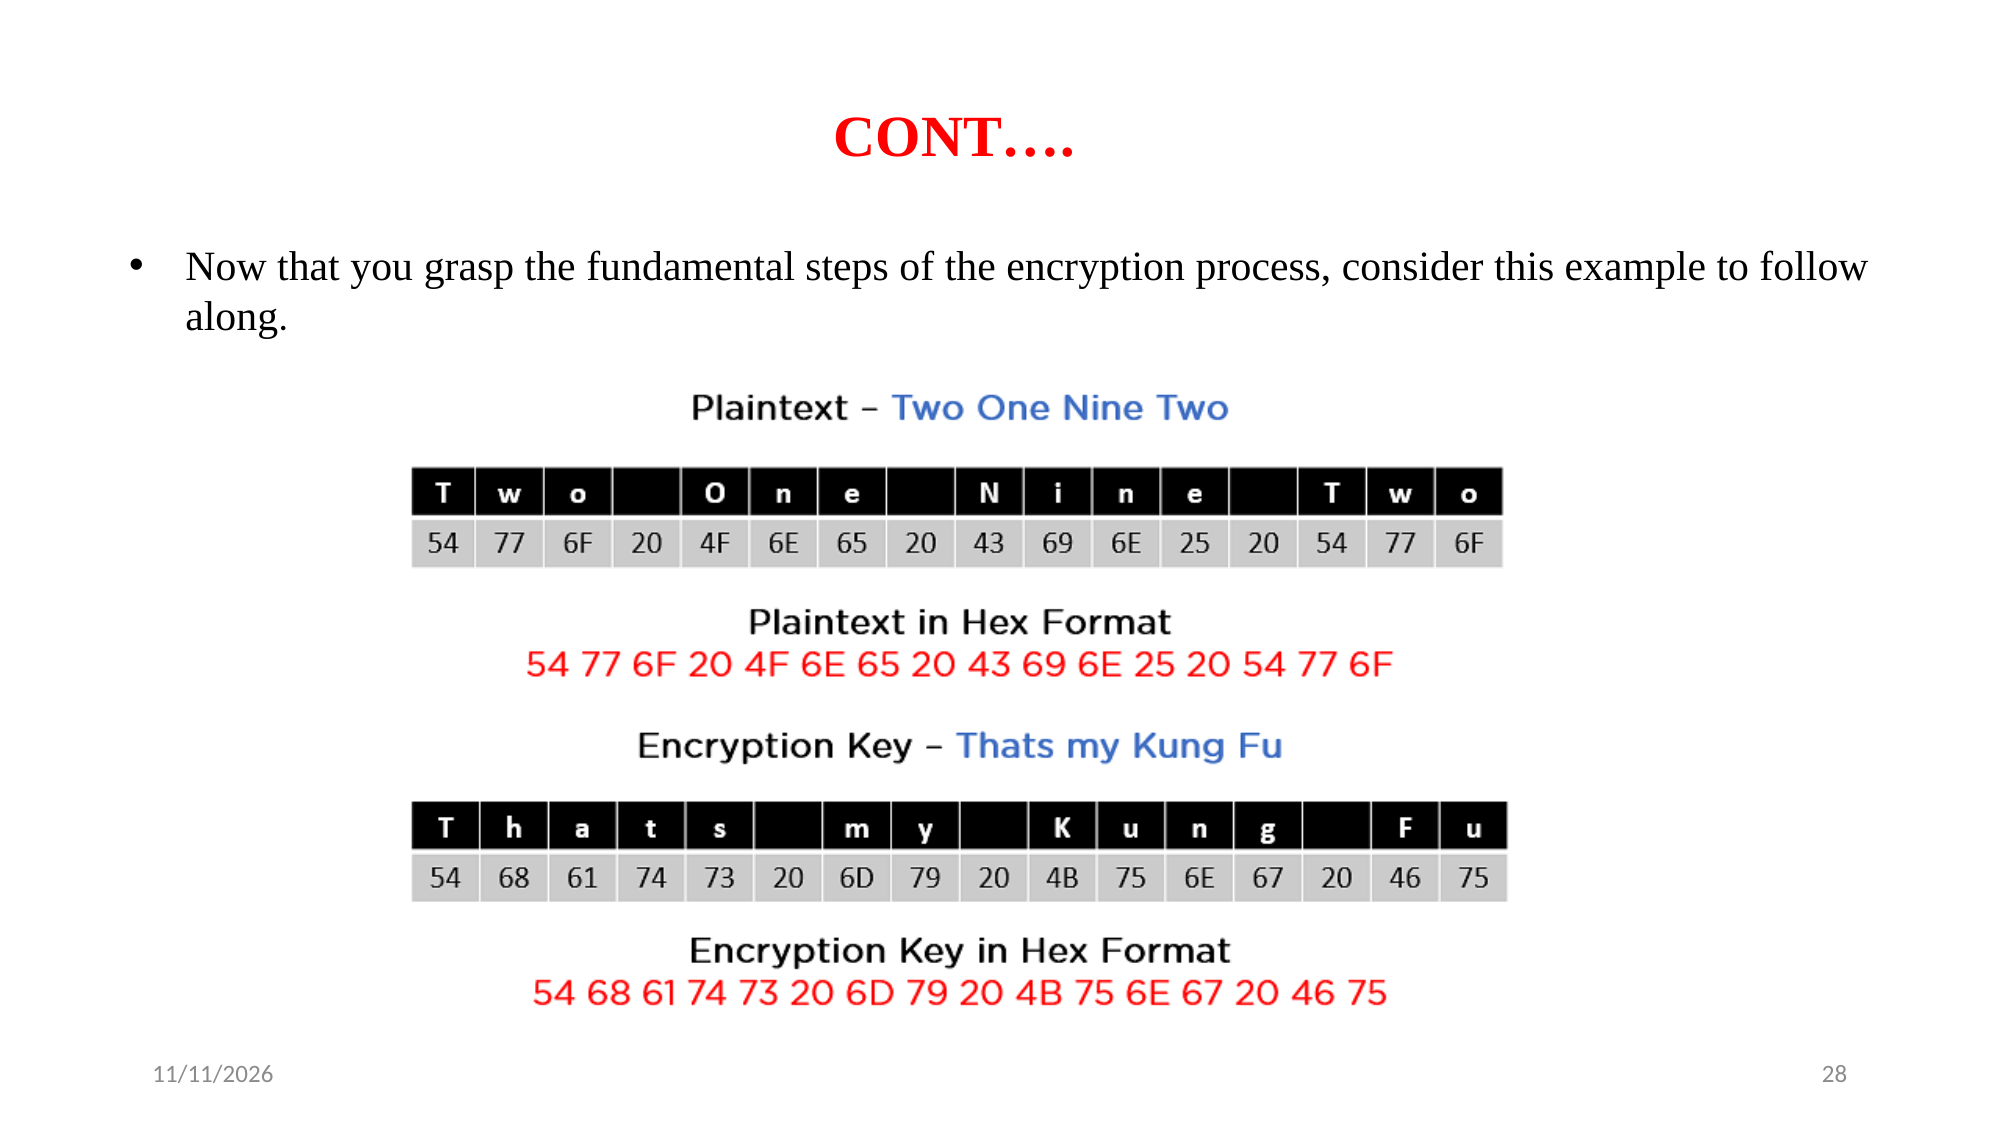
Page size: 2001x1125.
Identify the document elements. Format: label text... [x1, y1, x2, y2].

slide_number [137, 1042, 588, 1103]
picture [362, 330, 1574, 1060]
text_box CONT…. [819, 90, 1107, 176]
text_box Now that you grasp the fundamental steps of the encryption process, consider this example to follow along. [114, 231, 1886, 347]
slide_number 28 [1412, 1042, 1863, 1103]
